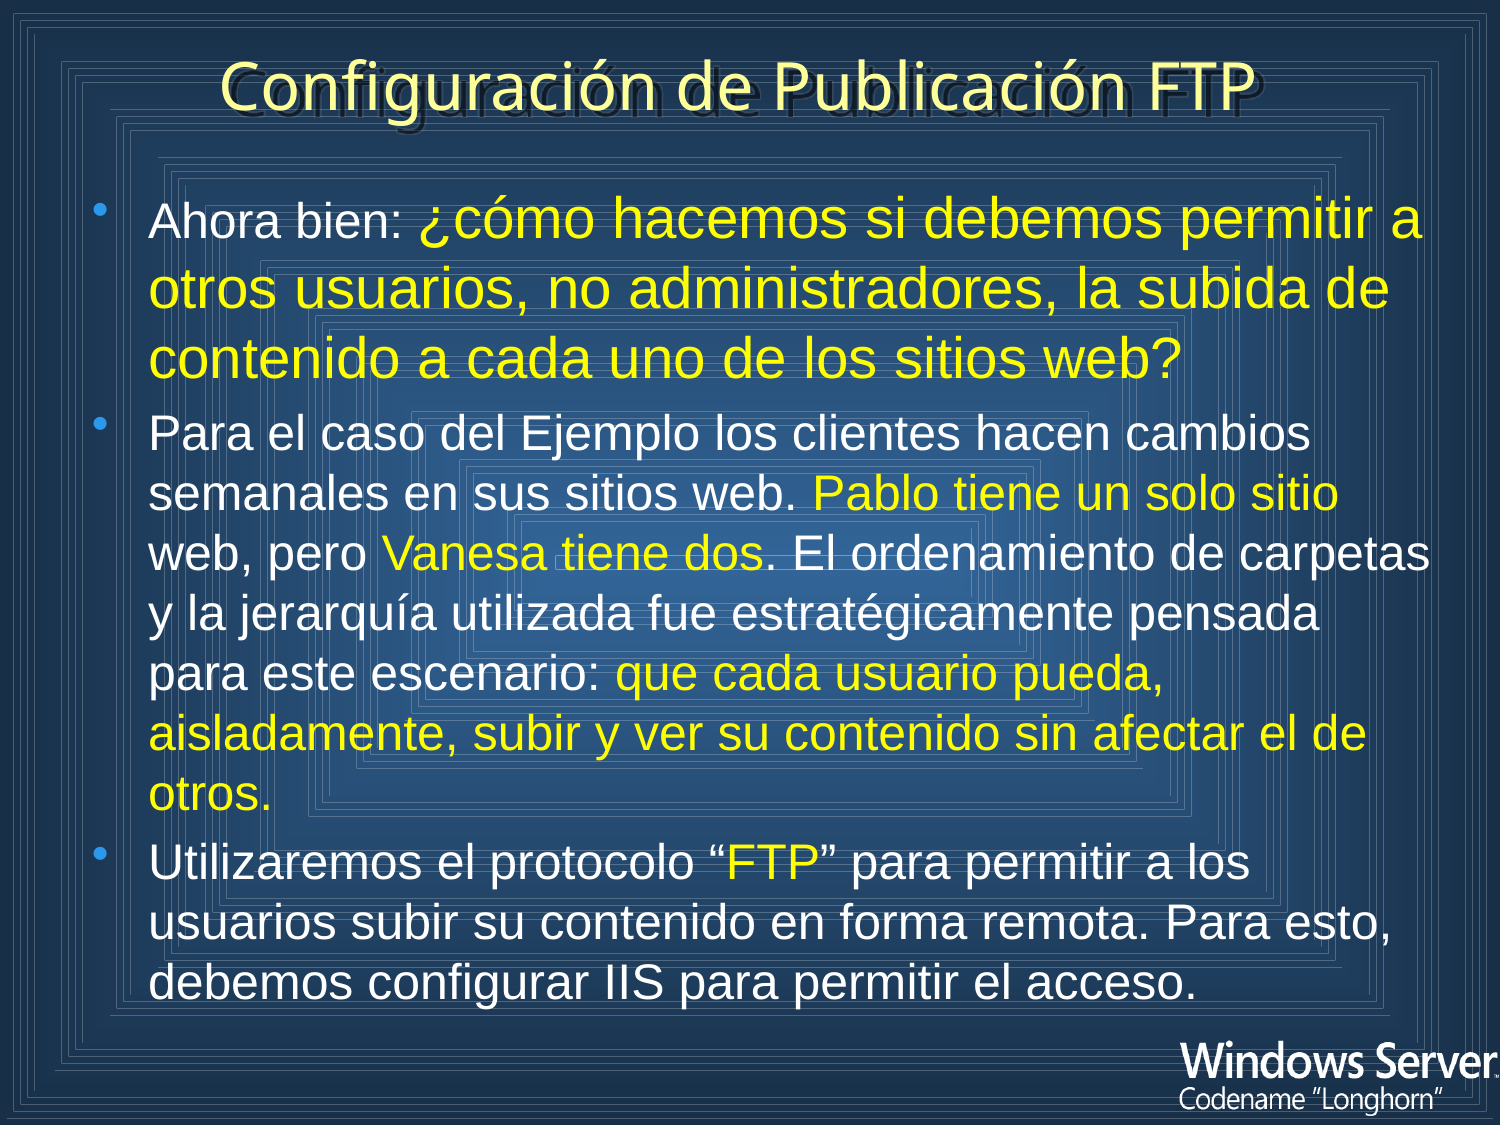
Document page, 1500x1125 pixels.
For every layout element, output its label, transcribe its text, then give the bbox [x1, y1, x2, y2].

title Configuración de Publicación FTP [52, 18, 1426, 150]
list Ahora bien: ¿cómo hacemos si debemos permitir a otros usuarios, no administradores, la subida de contenido a cada uno de los sitios web? Para el caso del Ejemplo los clientes hacen cambios semanales en sus sitios web. Pablo tiene un solo sitio web, pero Vanesa tiene dos. El ordenamiento de carpetas y la jerarquía utilizada fue estratégicamente pensada para este escenario: que cada usuario pueda, aisladamente, subir y ver su contenido sin afectar el de otros. Utilizaremos el protocolo “FTP” para permitir a los usuarios subir su contenido en forma remota. Para esto, debemos configurar IIS para permitir el acceso. [76, 172, 1449, 1059]
